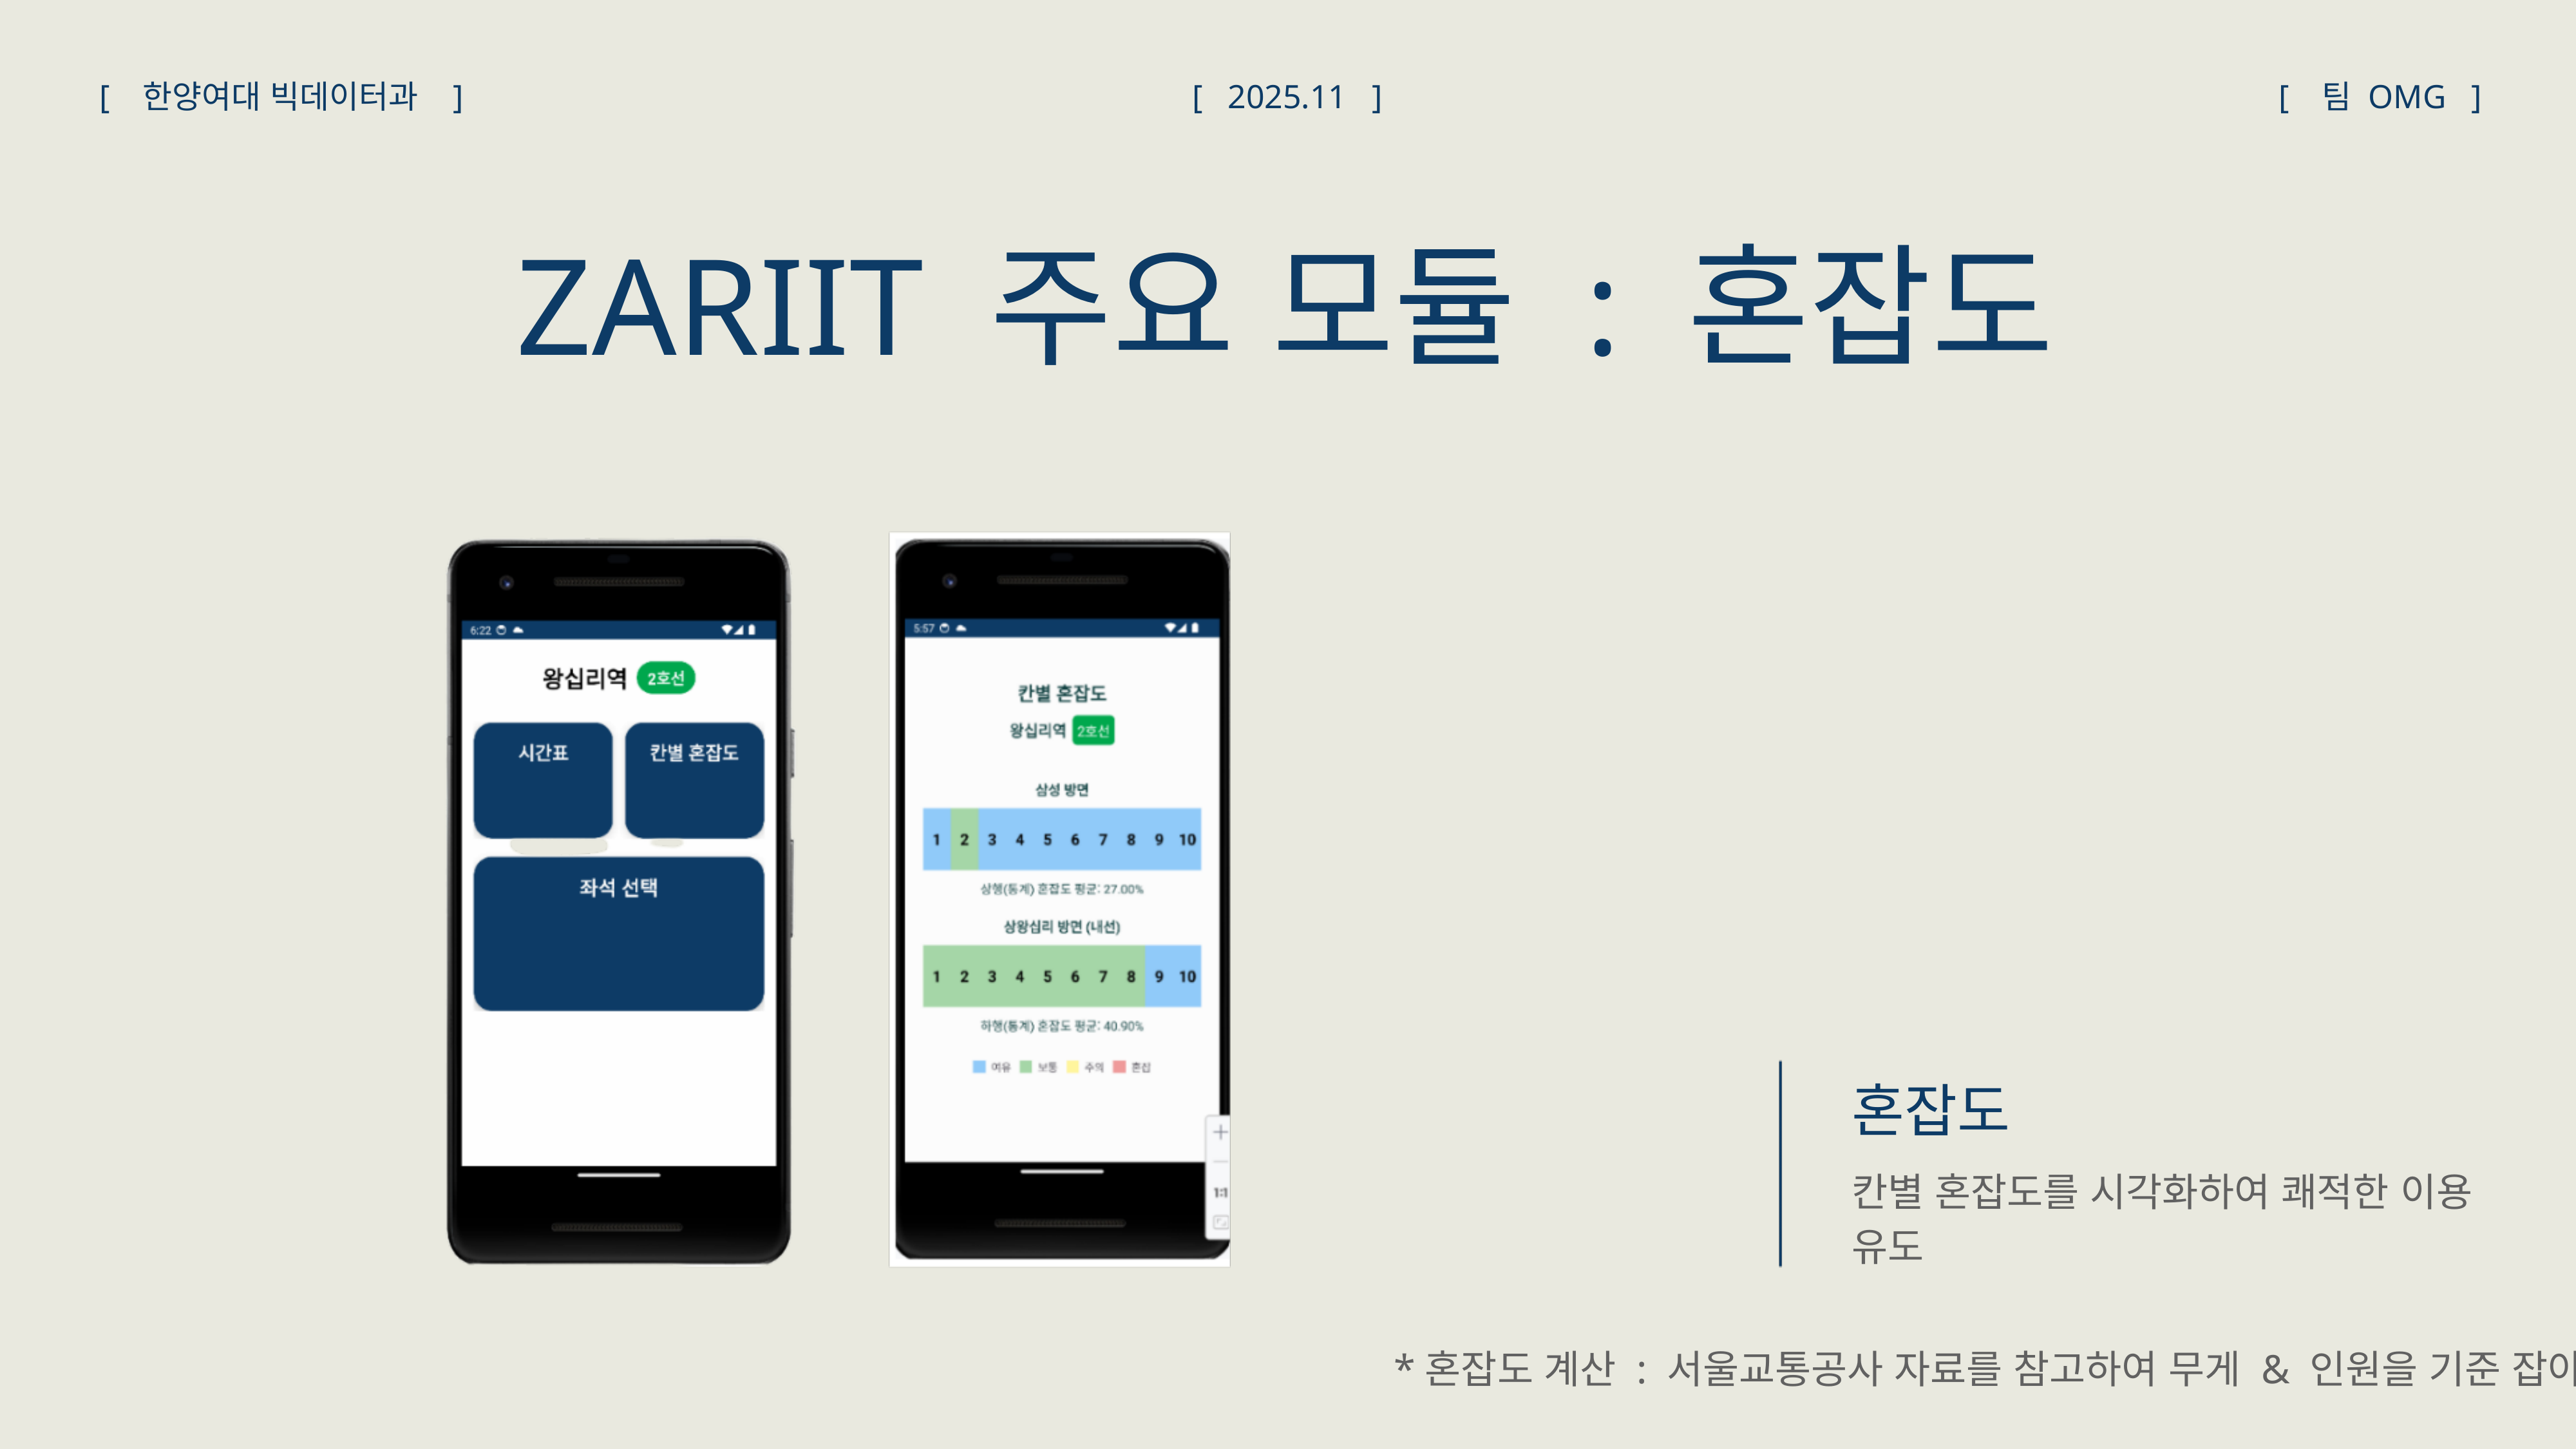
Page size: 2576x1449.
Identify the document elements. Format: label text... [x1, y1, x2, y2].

picture [1674, 1058, 1887, 1269]
text_box 칸별 혼잡도를 시각화하여 쾌적한 이용 유도 [1842, 1155, 2535, 1211]
text_box *혼잡도 계산 : 서울교통공사 자료를 참고하여 무게 & 인원을 기준 잡아 사용. [1384, 1332, 2576, 1388]
text_box 혼잡도 [1842, 1058, 2135, 1139]
picture [438, 531, 800, 1270]
text_box [ 한양여대 빅데이터과 ] [99, 76, 511, 152]
picture [887, 531, 1232, 1270]
text_box ZARIIT 주요 모듈 : 혼잡도 [193, 222, 2378, 410]
text_box [ 팀 OMG ] [2155, 76, 2483, 152]
text_box [ 2025.11 ] [1124, 76, 1451, 132]
